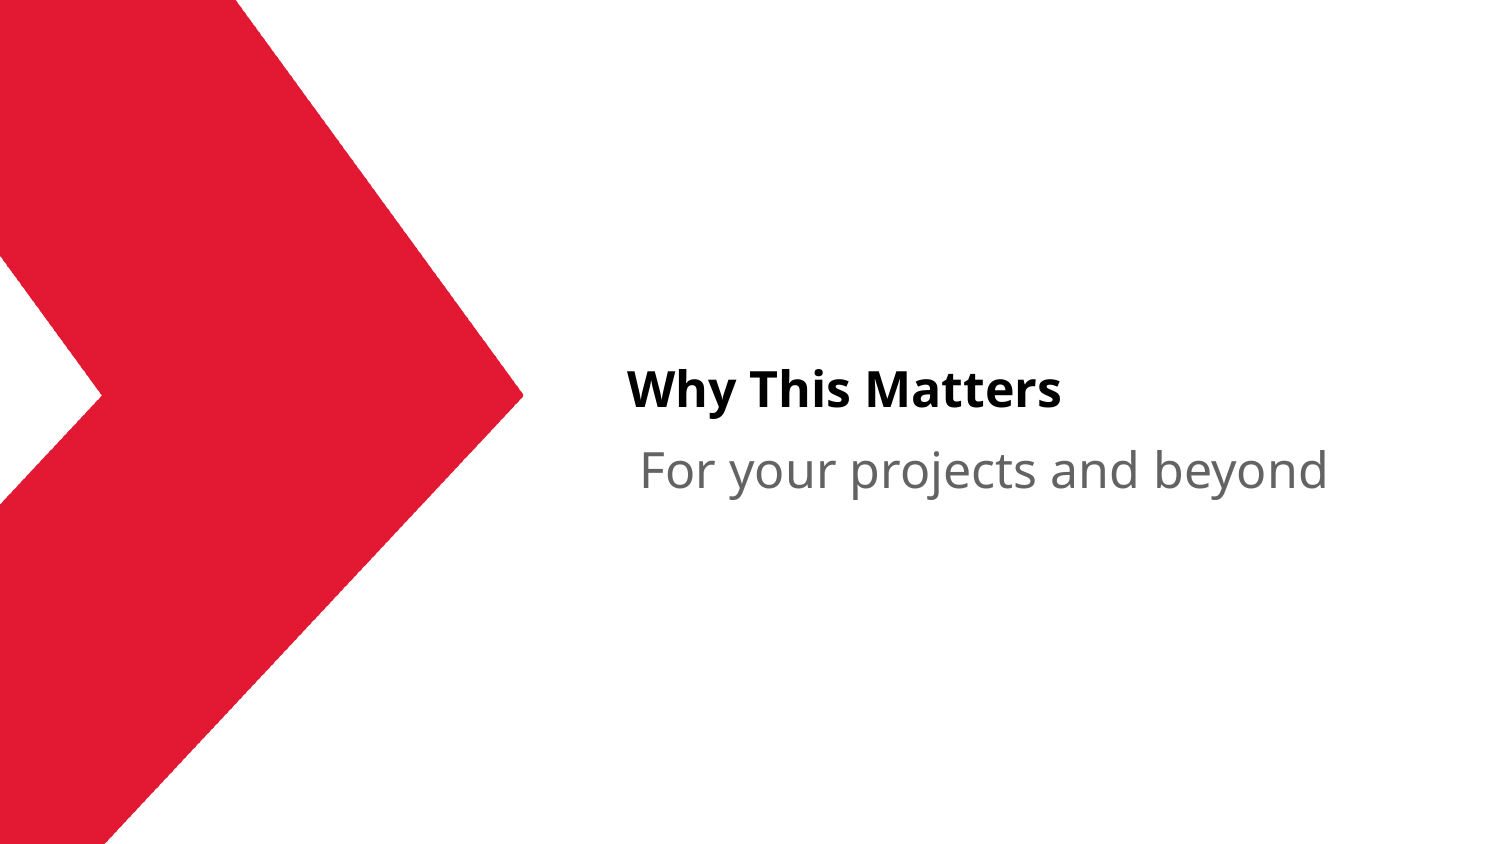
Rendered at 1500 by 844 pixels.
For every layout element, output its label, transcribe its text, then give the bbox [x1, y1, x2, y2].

title Why This Matters [626, 103, 1420, 417]
subtitle For your projects and beyond [626, 438, 1420, 577]
picture [0, 0, 524, 844]
